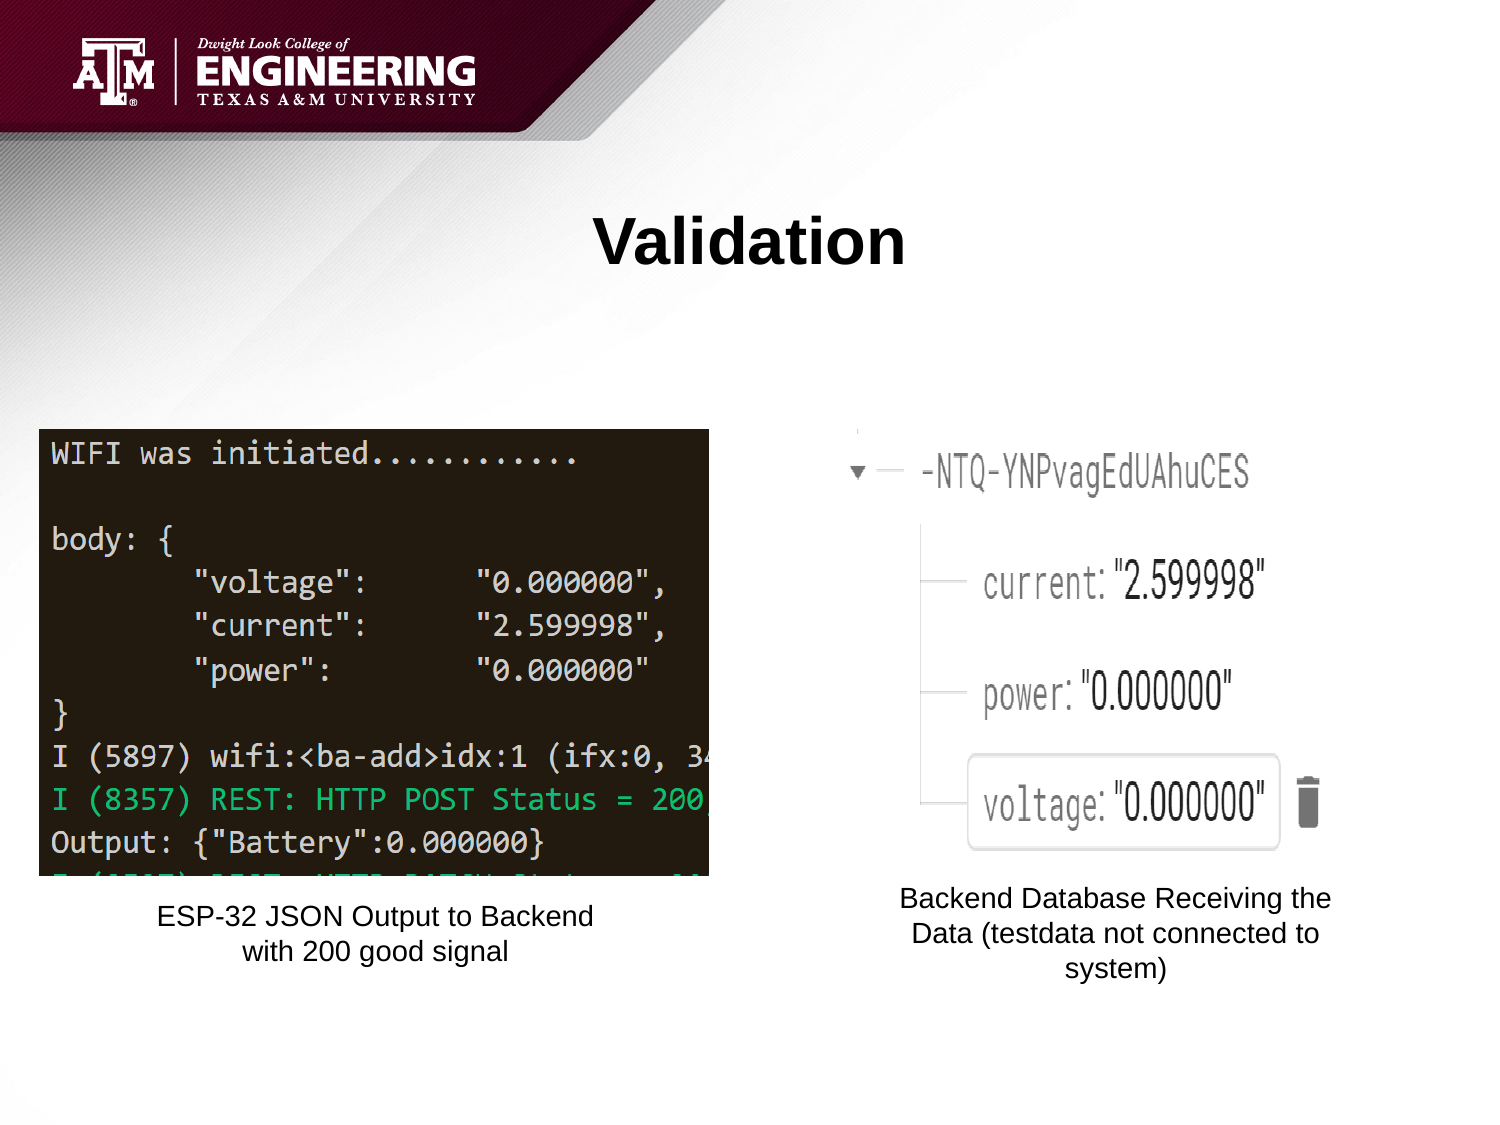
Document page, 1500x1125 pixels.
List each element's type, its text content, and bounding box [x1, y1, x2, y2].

text_box Backend Database Receiving the Data (testdata not connected to system) [880, 885, 1352, 999]
picture [0, 0, 1500, 1125]
text_box ESP-32 JSON Output to Backend with 200 good signal [140, 885, 612, 983]
title Validation [75, 172, 1425, 304]
